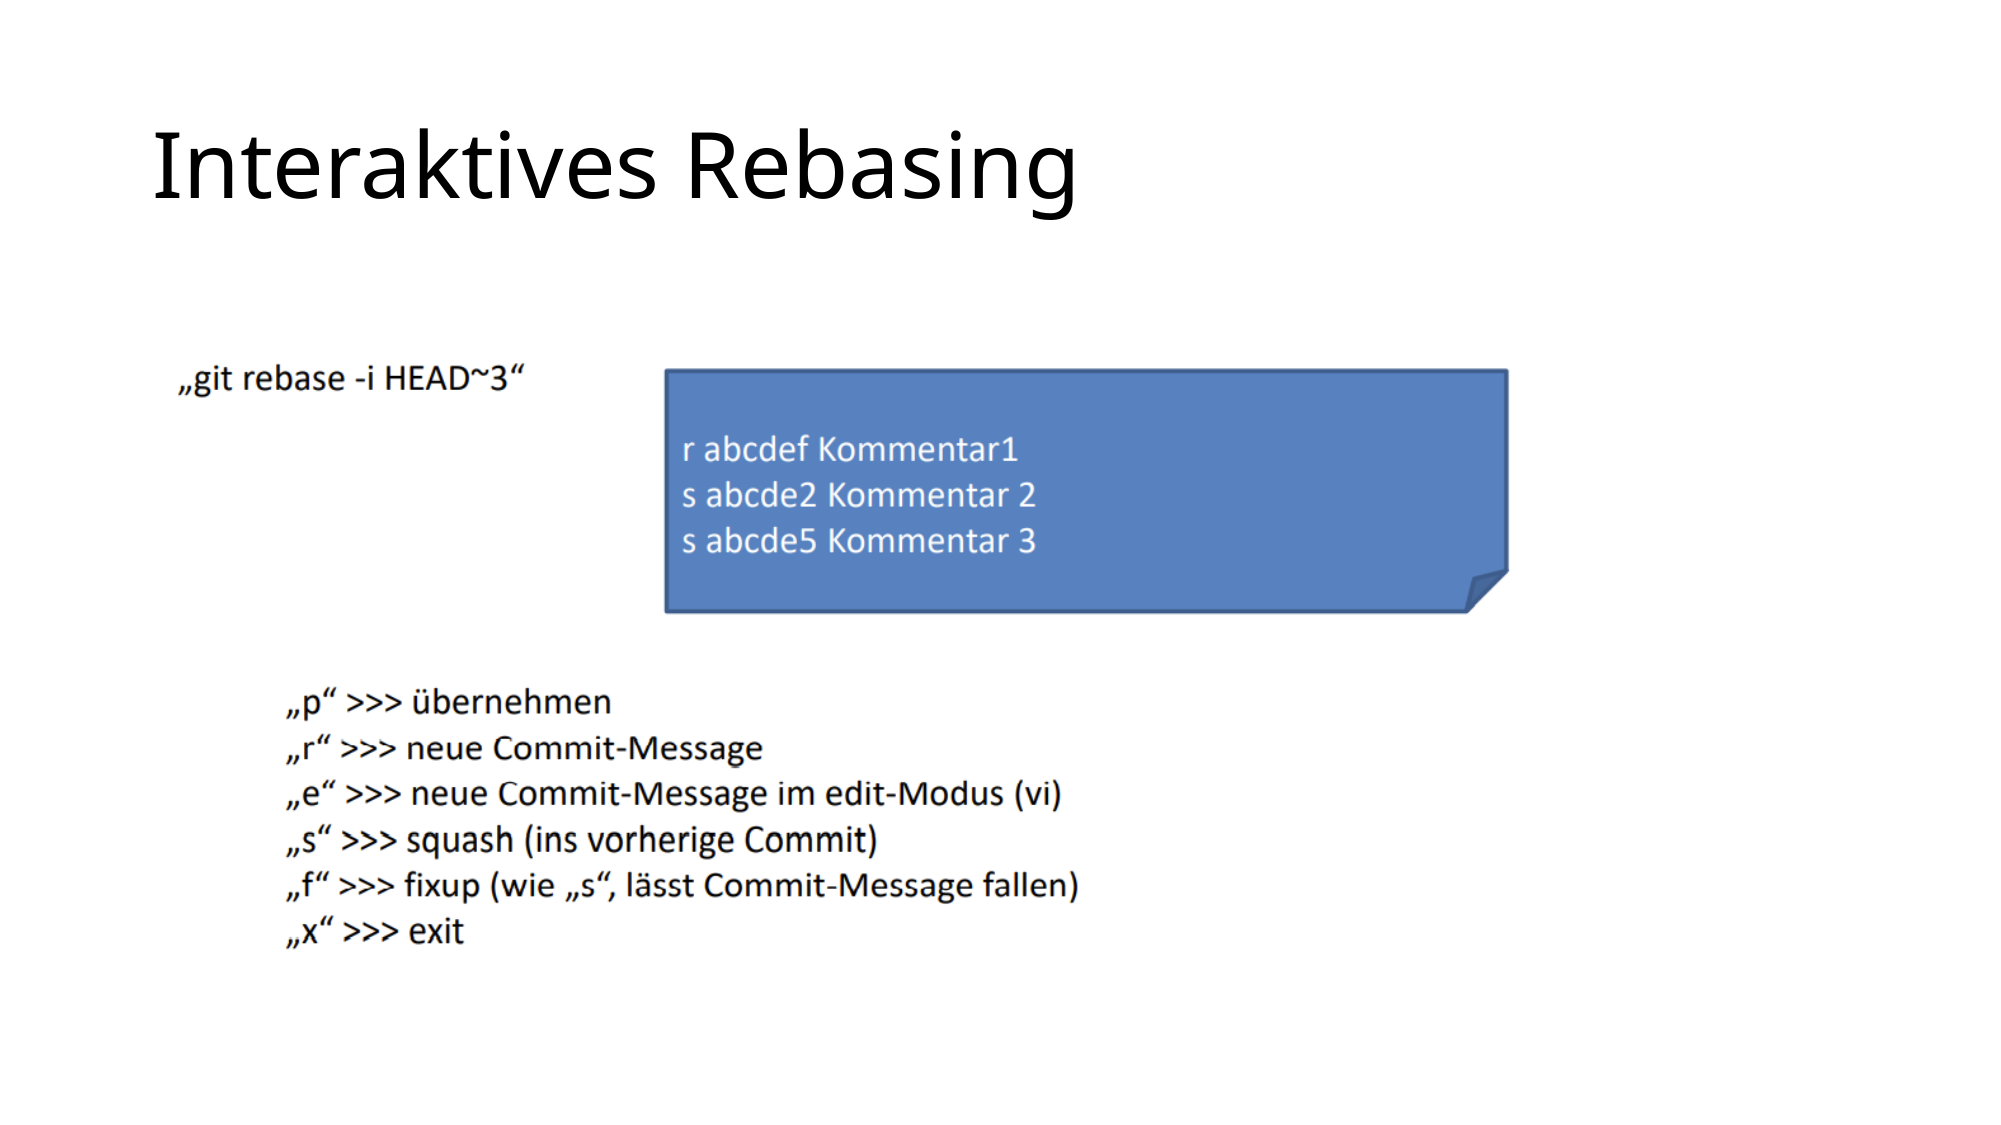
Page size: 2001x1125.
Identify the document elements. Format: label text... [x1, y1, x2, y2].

title Interaktives Rebasing [137, 59, 1863, 278]
picture [157, 277, 1546, 984]
